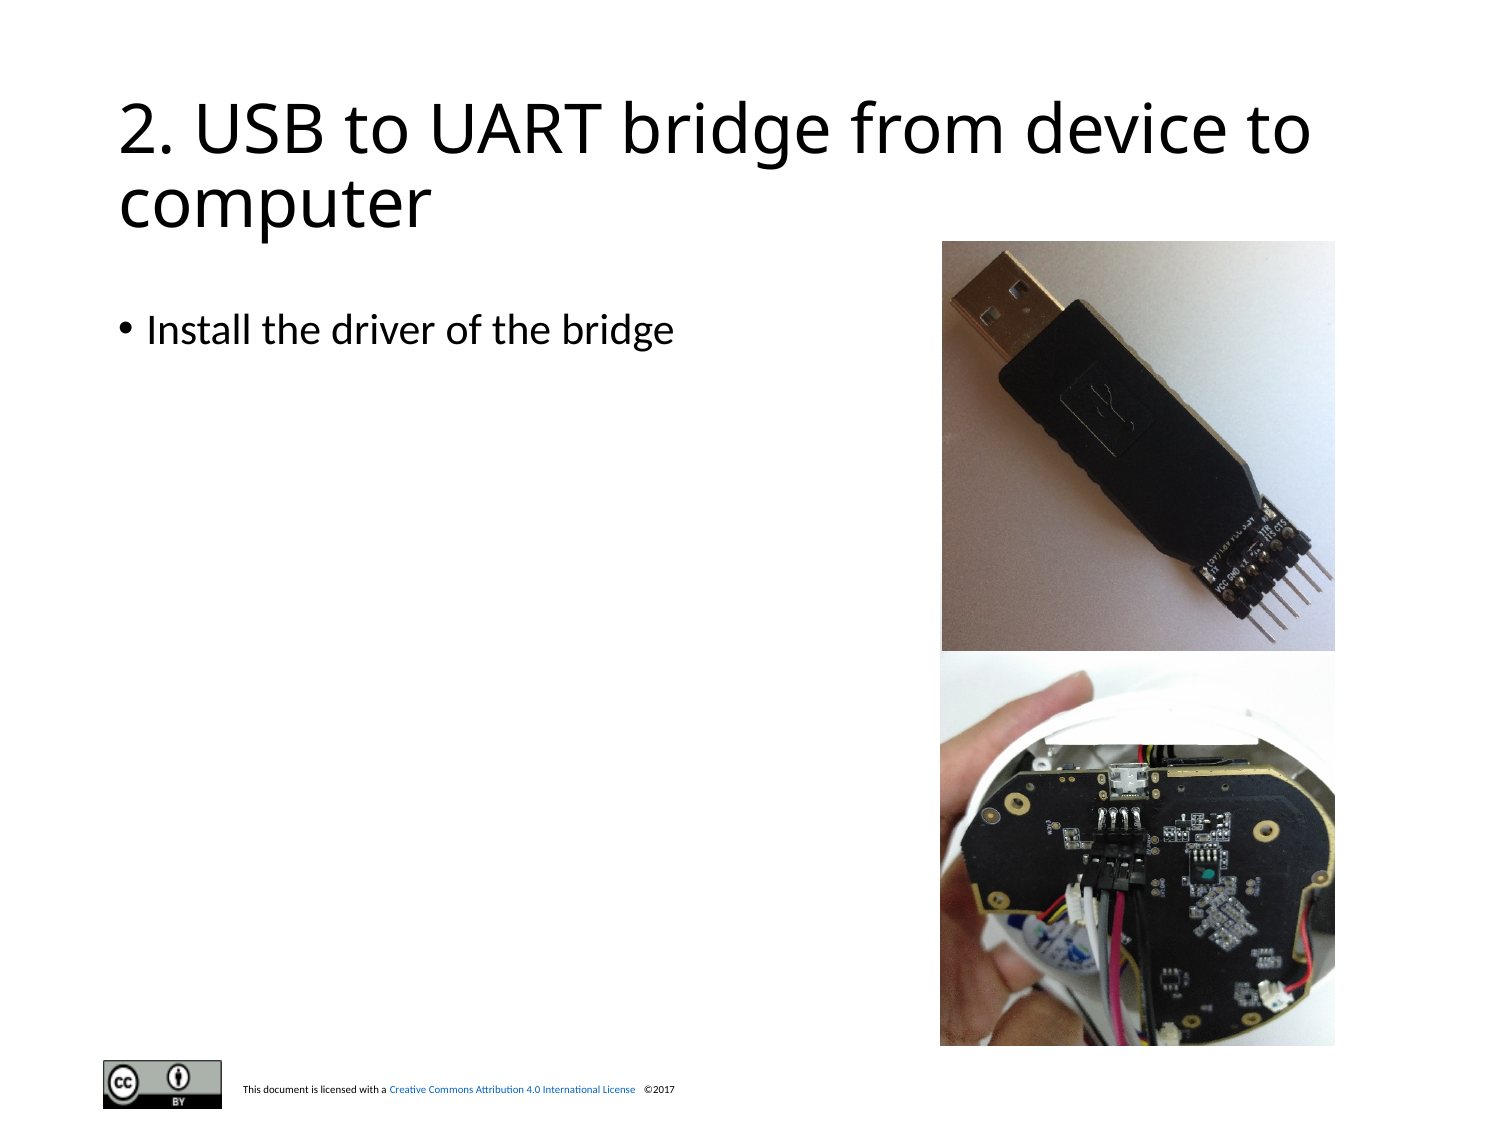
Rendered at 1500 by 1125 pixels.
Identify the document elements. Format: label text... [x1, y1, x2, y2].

picture [940, 241, 1335, 1047]
list Install the driver of the bridge [103, 299, 942, 1014]
title 2. USB to UART bridge from device to computer [103, 59, 1397, 278]
picture [103, 1060, 222, 1109]
